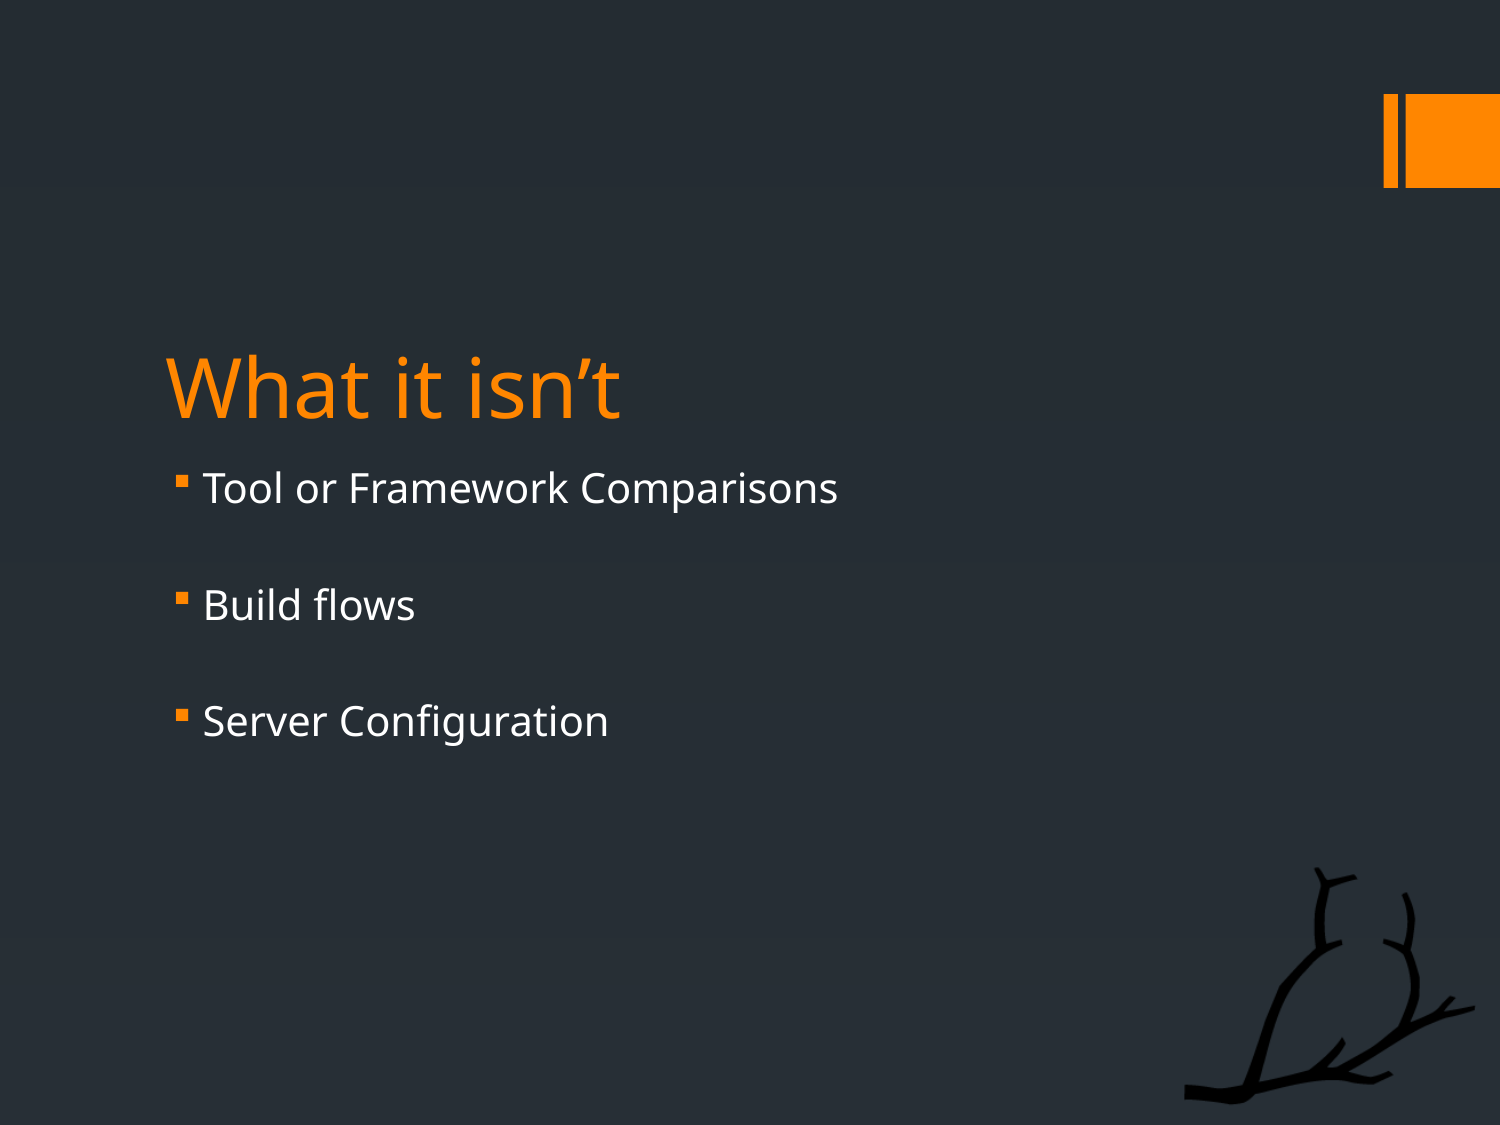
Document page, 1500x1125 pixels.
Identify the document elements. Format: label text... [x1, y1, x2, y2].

title What it isn’t [150, 253, 1350, 443]
picture [1157, 817, 1500, 1125]
list Tool or Framework Comparisons Build flows Server Configuration [150, 454, 1350, 1035]
